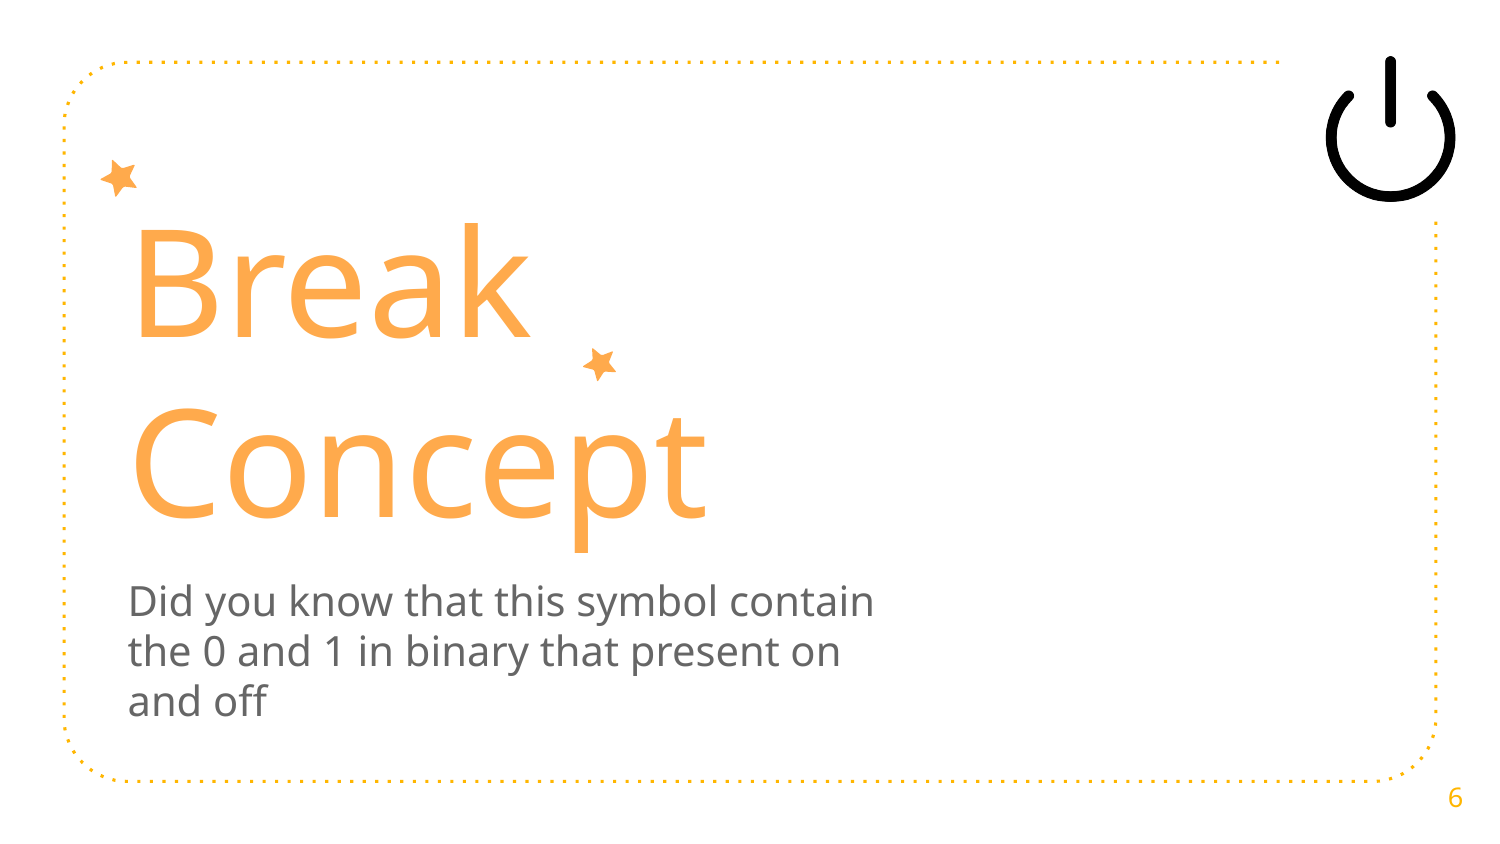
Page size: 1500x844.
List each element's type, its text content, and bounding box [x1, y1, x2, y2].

title Break Concept [112, 372, 929, 559]
subtitle Did you know that this symbol contain the 0 and 1 in binary that present on and off [112, 559, 929, 750]
slide_number ‹#› [1411, 753, 1500, 844]
text_box [100, 159, 137, 197]
text_box [583, 348, 616, 382]
picture [1295, 33, 1486, 225]
